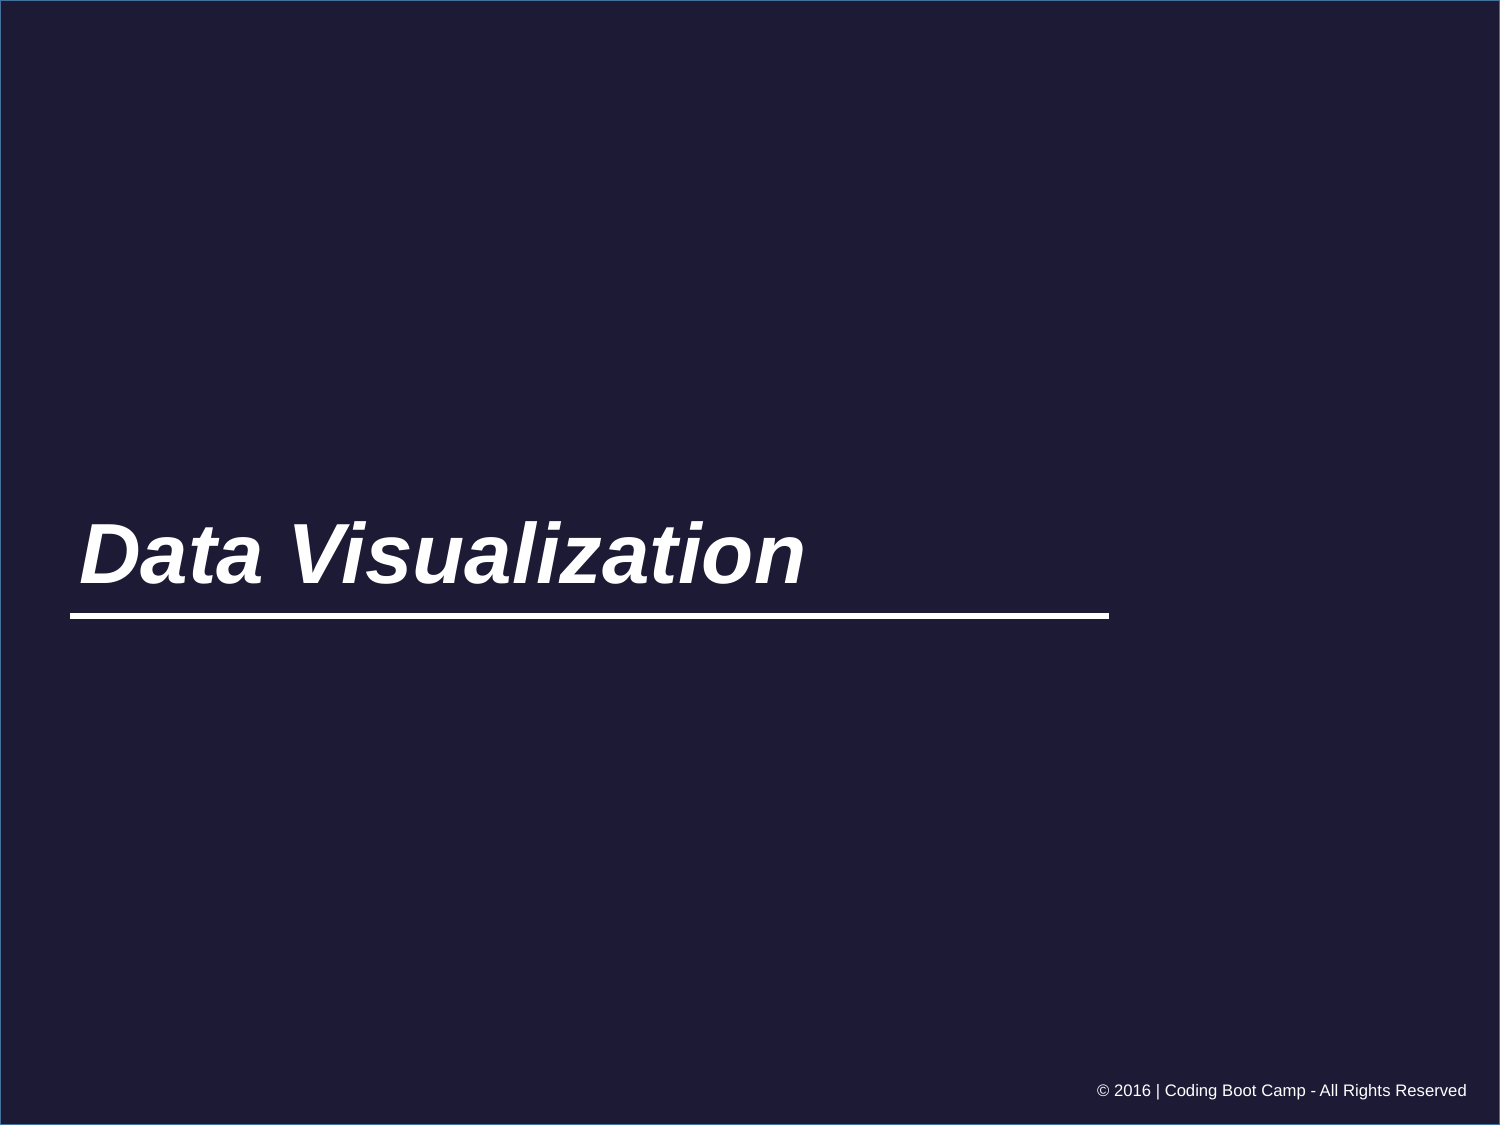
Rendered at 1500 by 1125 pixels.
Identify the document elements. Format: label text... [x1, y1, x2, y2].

title Data Visualization [64, 484, 1415, 628]
